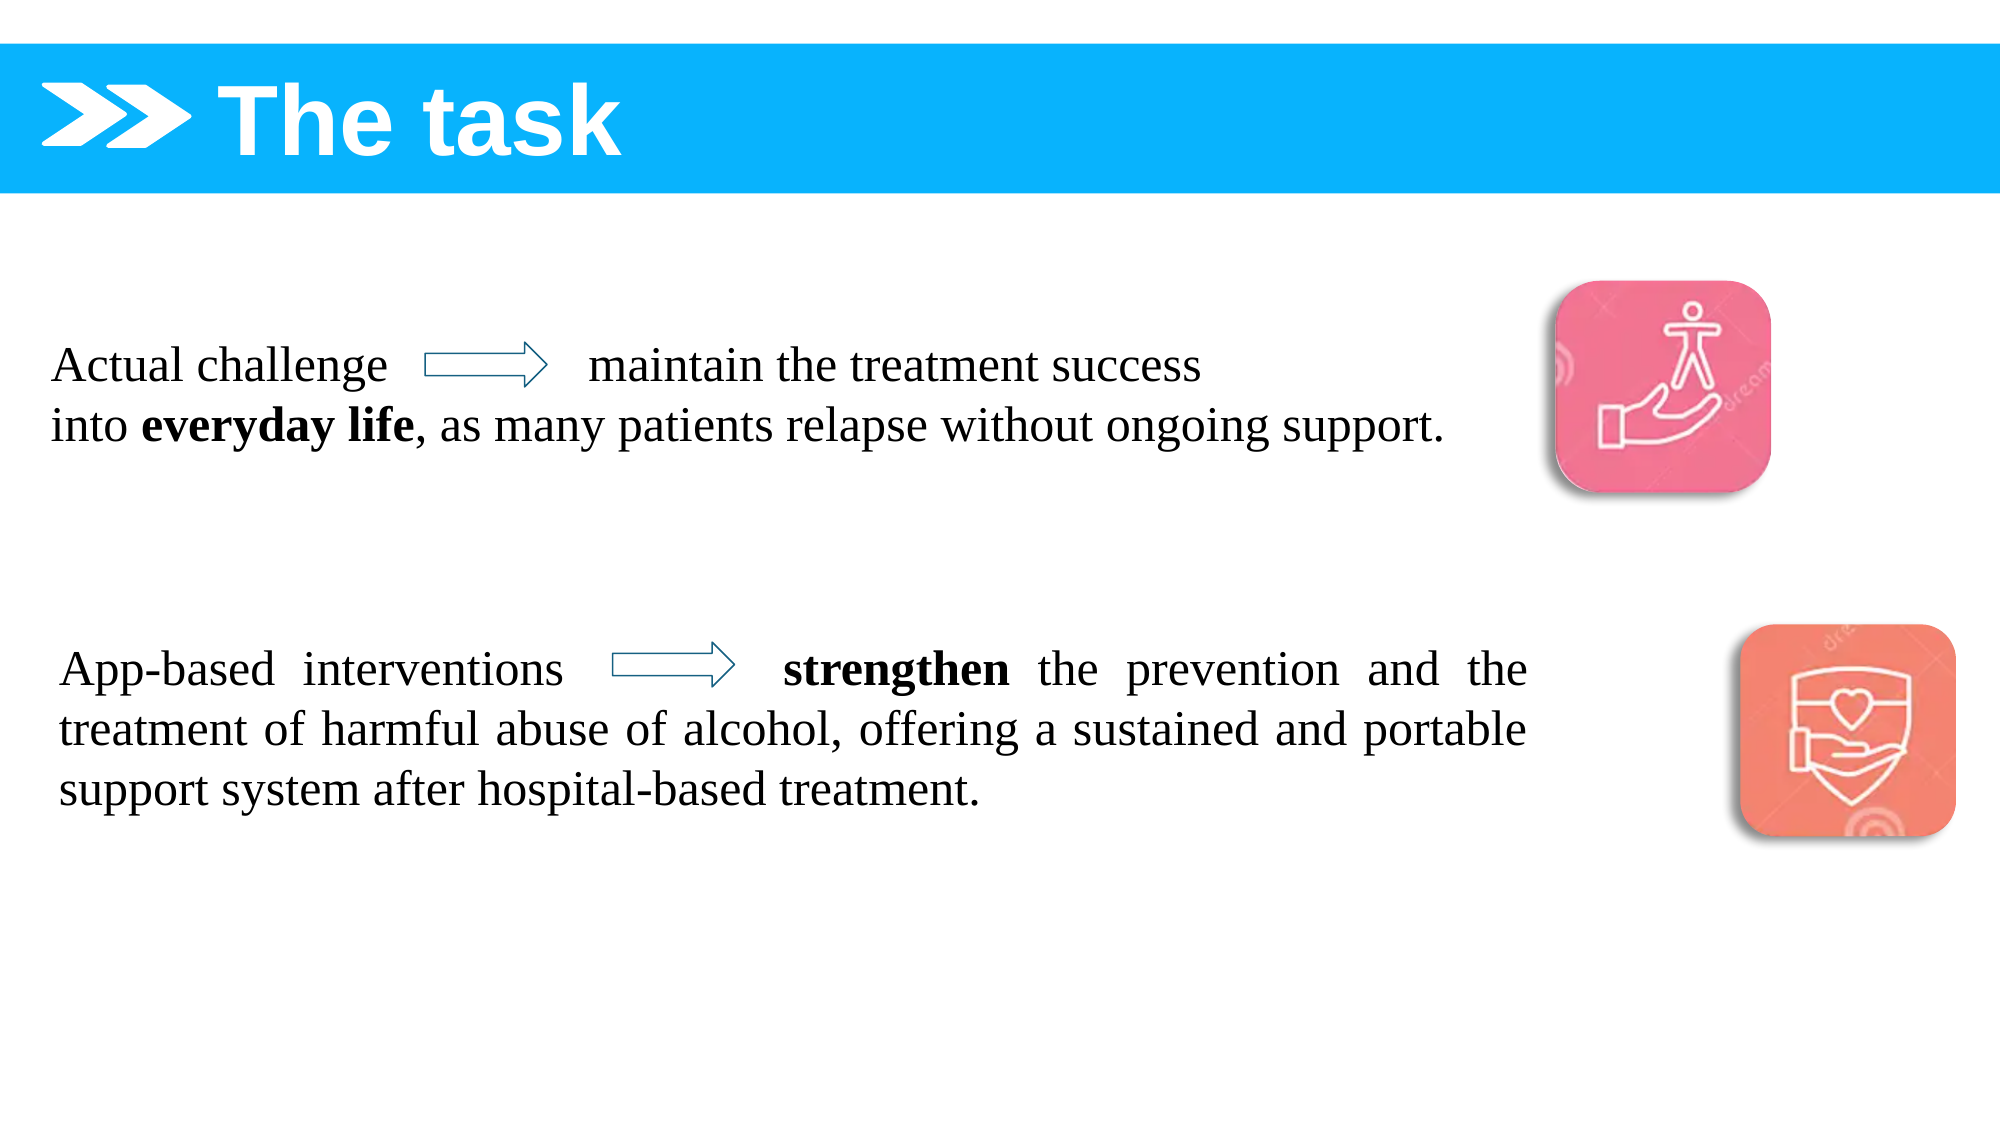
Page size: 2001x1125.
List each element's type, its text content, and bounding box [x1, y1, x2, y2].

text_box [612, 642, 735, 687]
picture [1555, 280, 1772, 493]
text_box [0, 43, 2000, 194]
text_box [108, 86, 190, 146]
text_box [425, 342, 547, 387]
text_box The task [35, 47, 697, 183]
text_box [43, 84, 125, 144]
text_box Actual challenge maintain the treatment success into everyday life, as many patients relapse without ongoing support. [35, 323, 1536, 459]
text_box App-based interventions strengthen the prevention and the treatment of harmful abuse of alcohol, offering a sustained and portable support system after hospital-based treatment. [43, 627, 1544, 823]
picture [1740, 624, 1957, 837]
